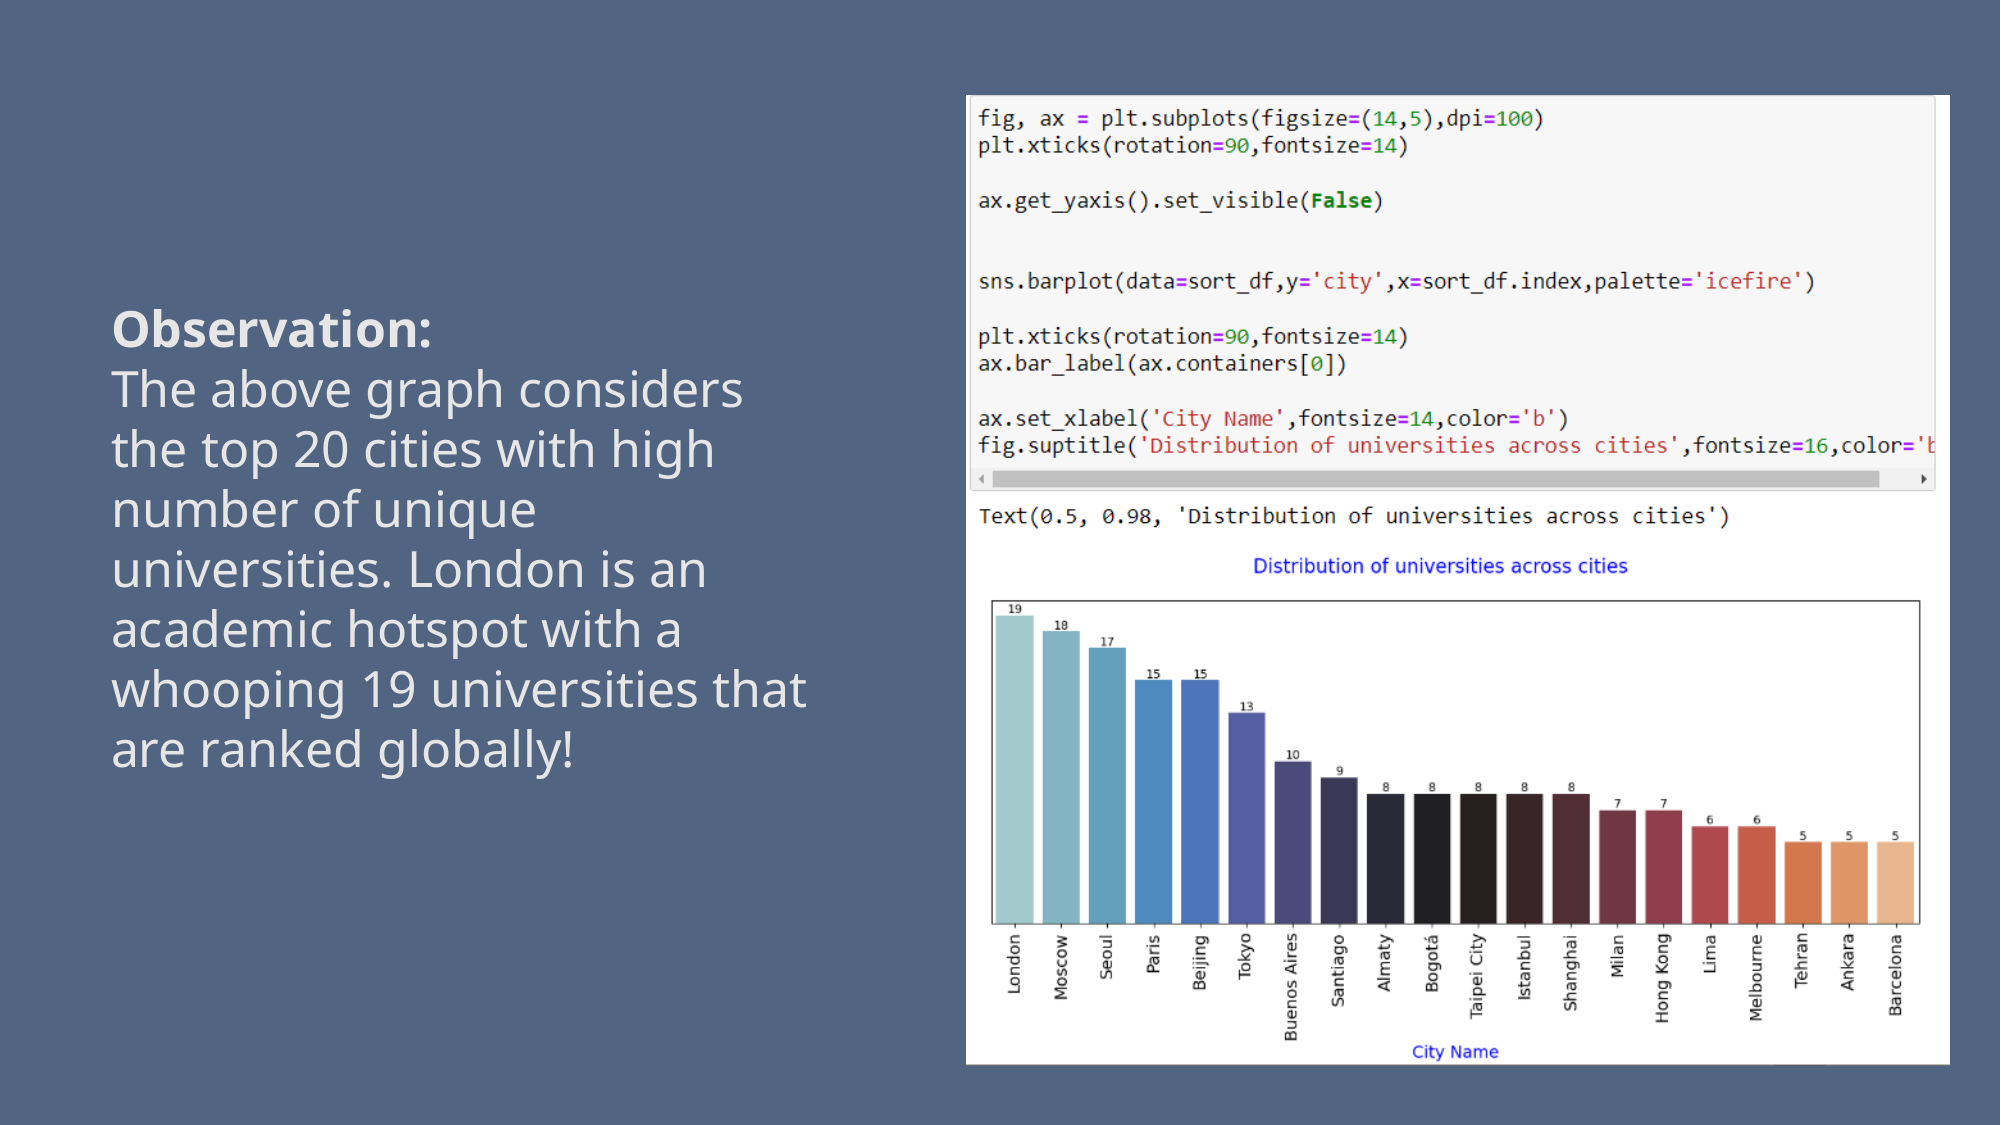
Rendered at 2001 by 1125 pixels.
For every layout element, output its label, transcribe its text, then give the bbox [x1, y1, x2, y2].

text_box Observation: The above graph considers the top 20 cities with high number of unique universities. London is an academic hotspot with a whooping 19 universities that are ranked globally! [96, 290, 845, 786]
picture [965, 95, 1950, 1066]
